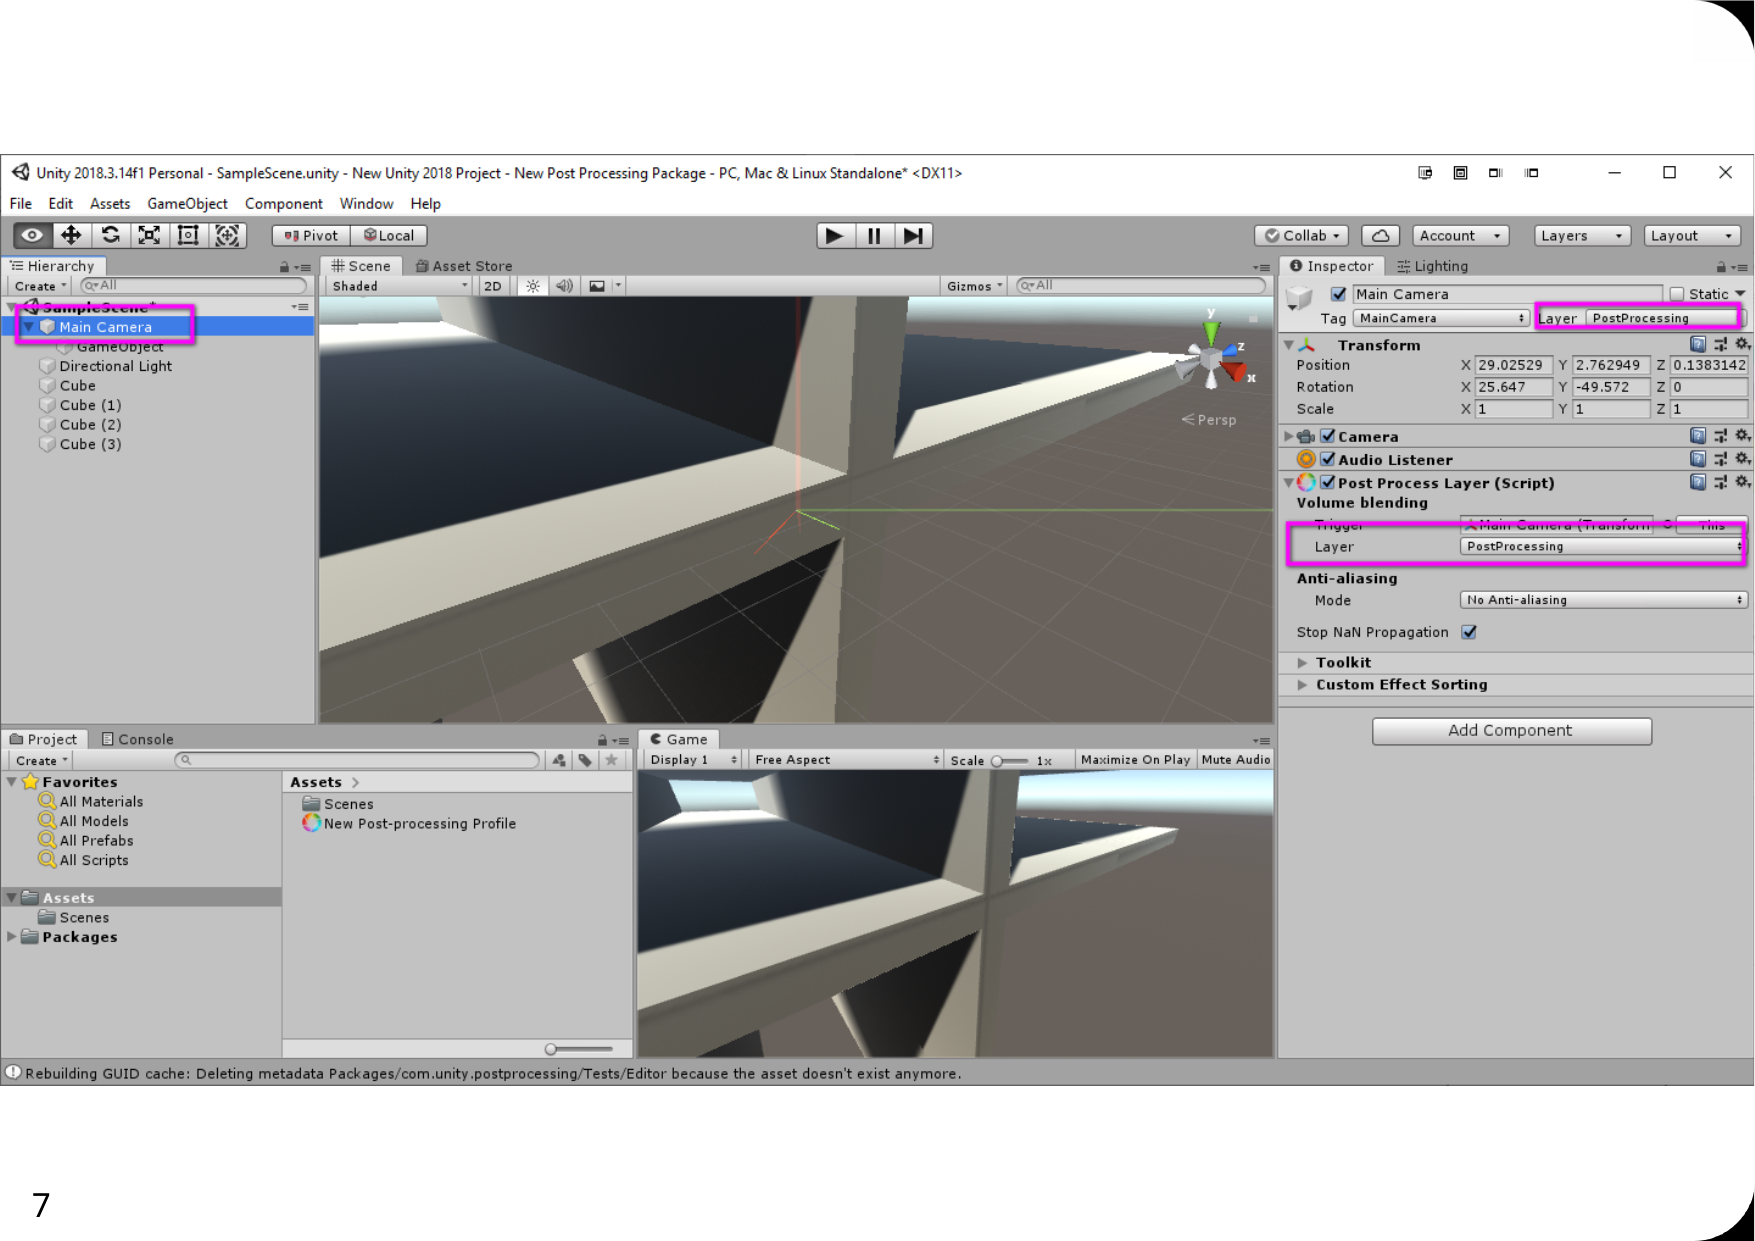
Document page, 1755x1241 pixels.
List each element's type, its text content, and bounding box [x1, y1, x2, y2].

picture [1692, 1179, 1755, 1241]
picture [1694, 1, 1755, 62]
slide_number 7 [14, 1175, 181, 1228]
picture [0, 154, 1755, 1086]
